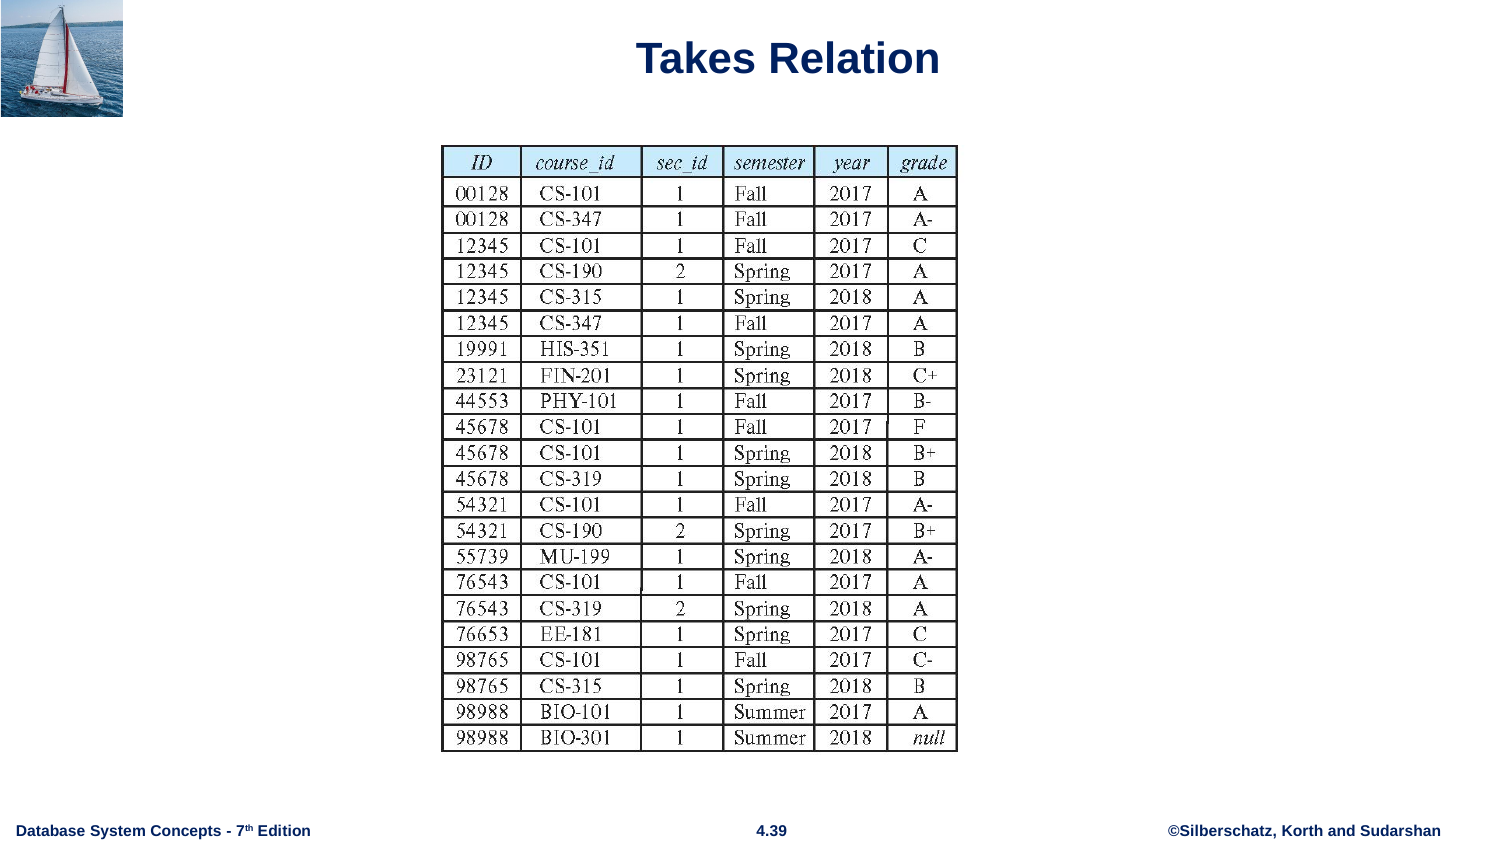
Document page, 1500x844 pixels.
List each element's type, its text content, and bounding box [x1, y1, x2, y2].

picture [440, 145, 966, 777]
picture [0, 0, 123, 117]
title Takes Relation [125, 14, 1452, 90]
